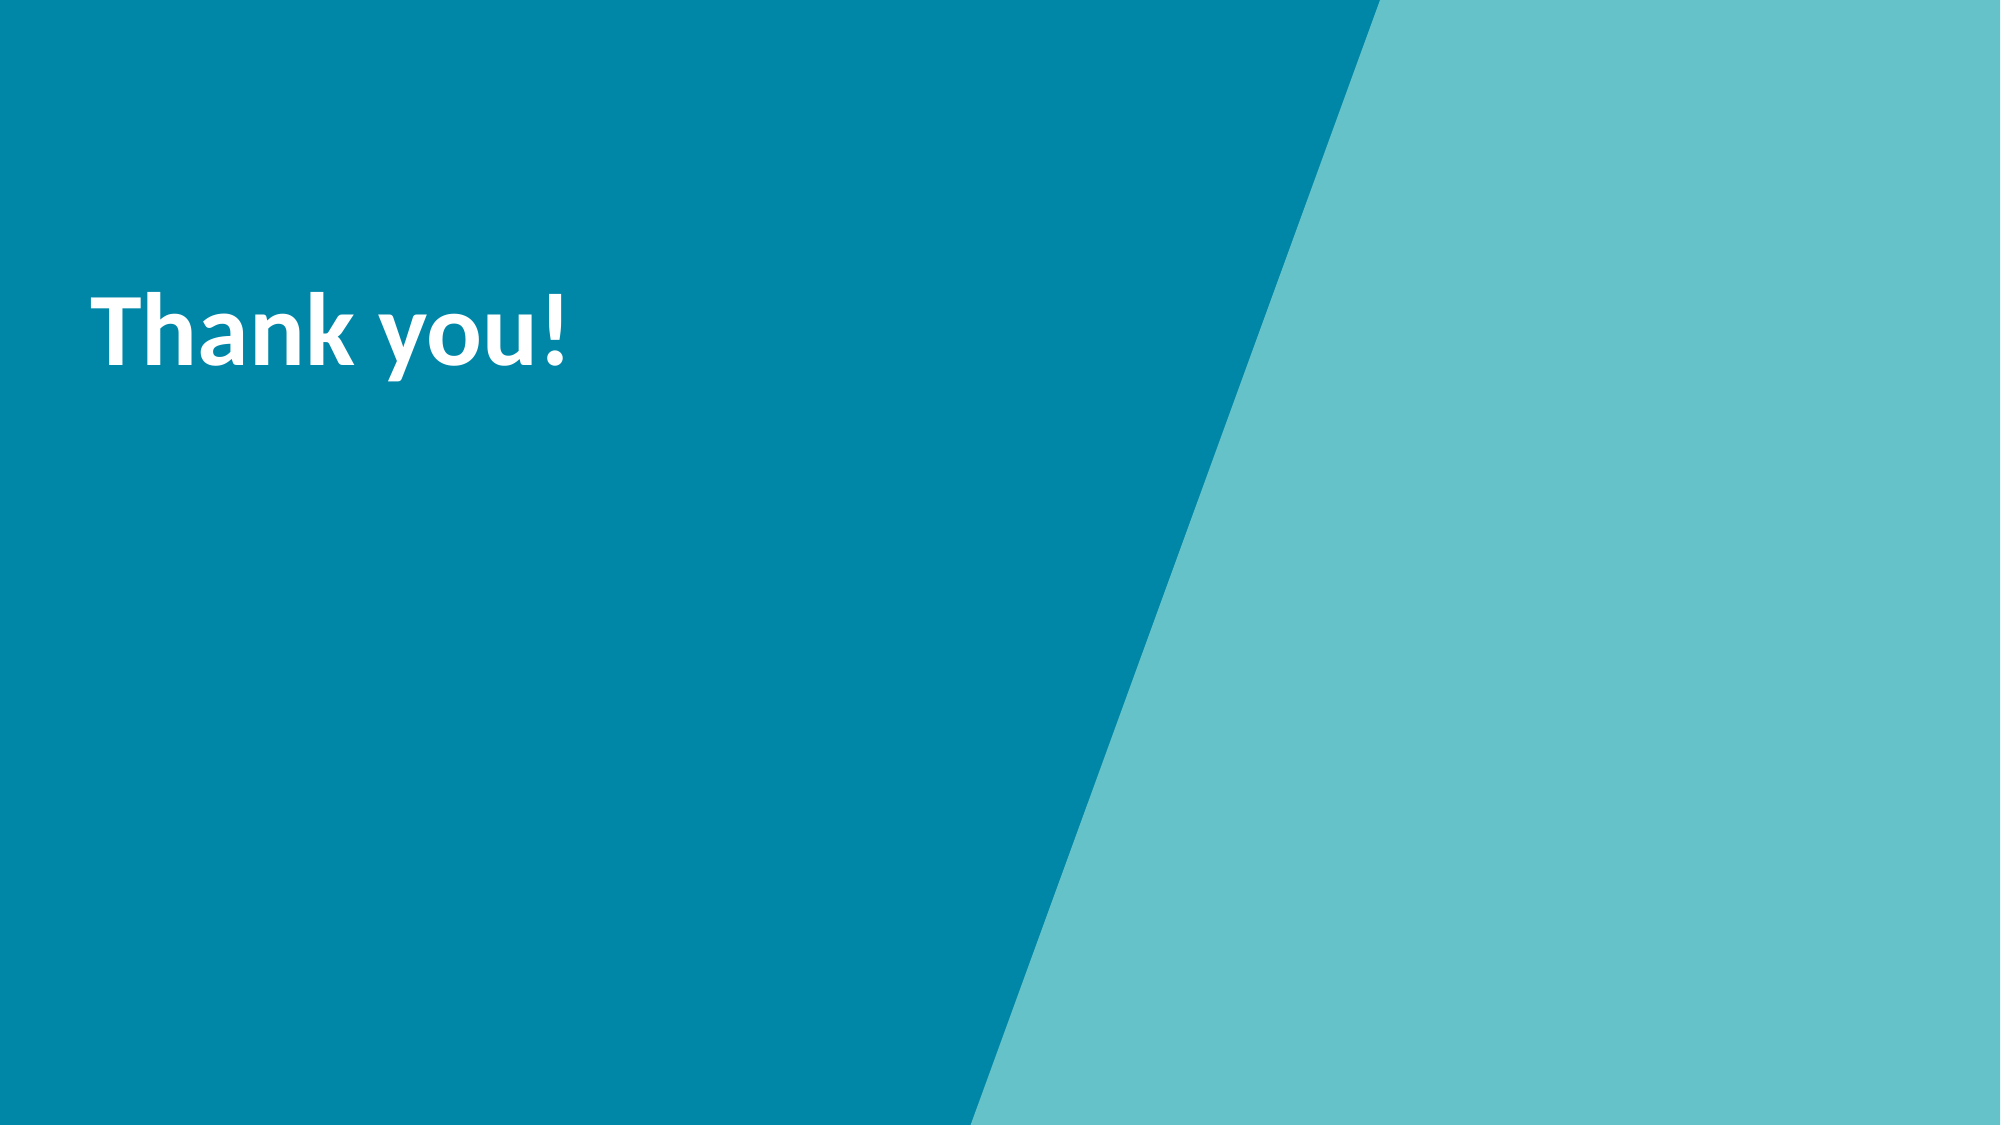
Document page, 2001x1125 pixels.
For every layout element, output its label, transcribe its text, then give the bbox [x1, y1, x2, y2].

title Thank you! [90, 255, 918, 539]
